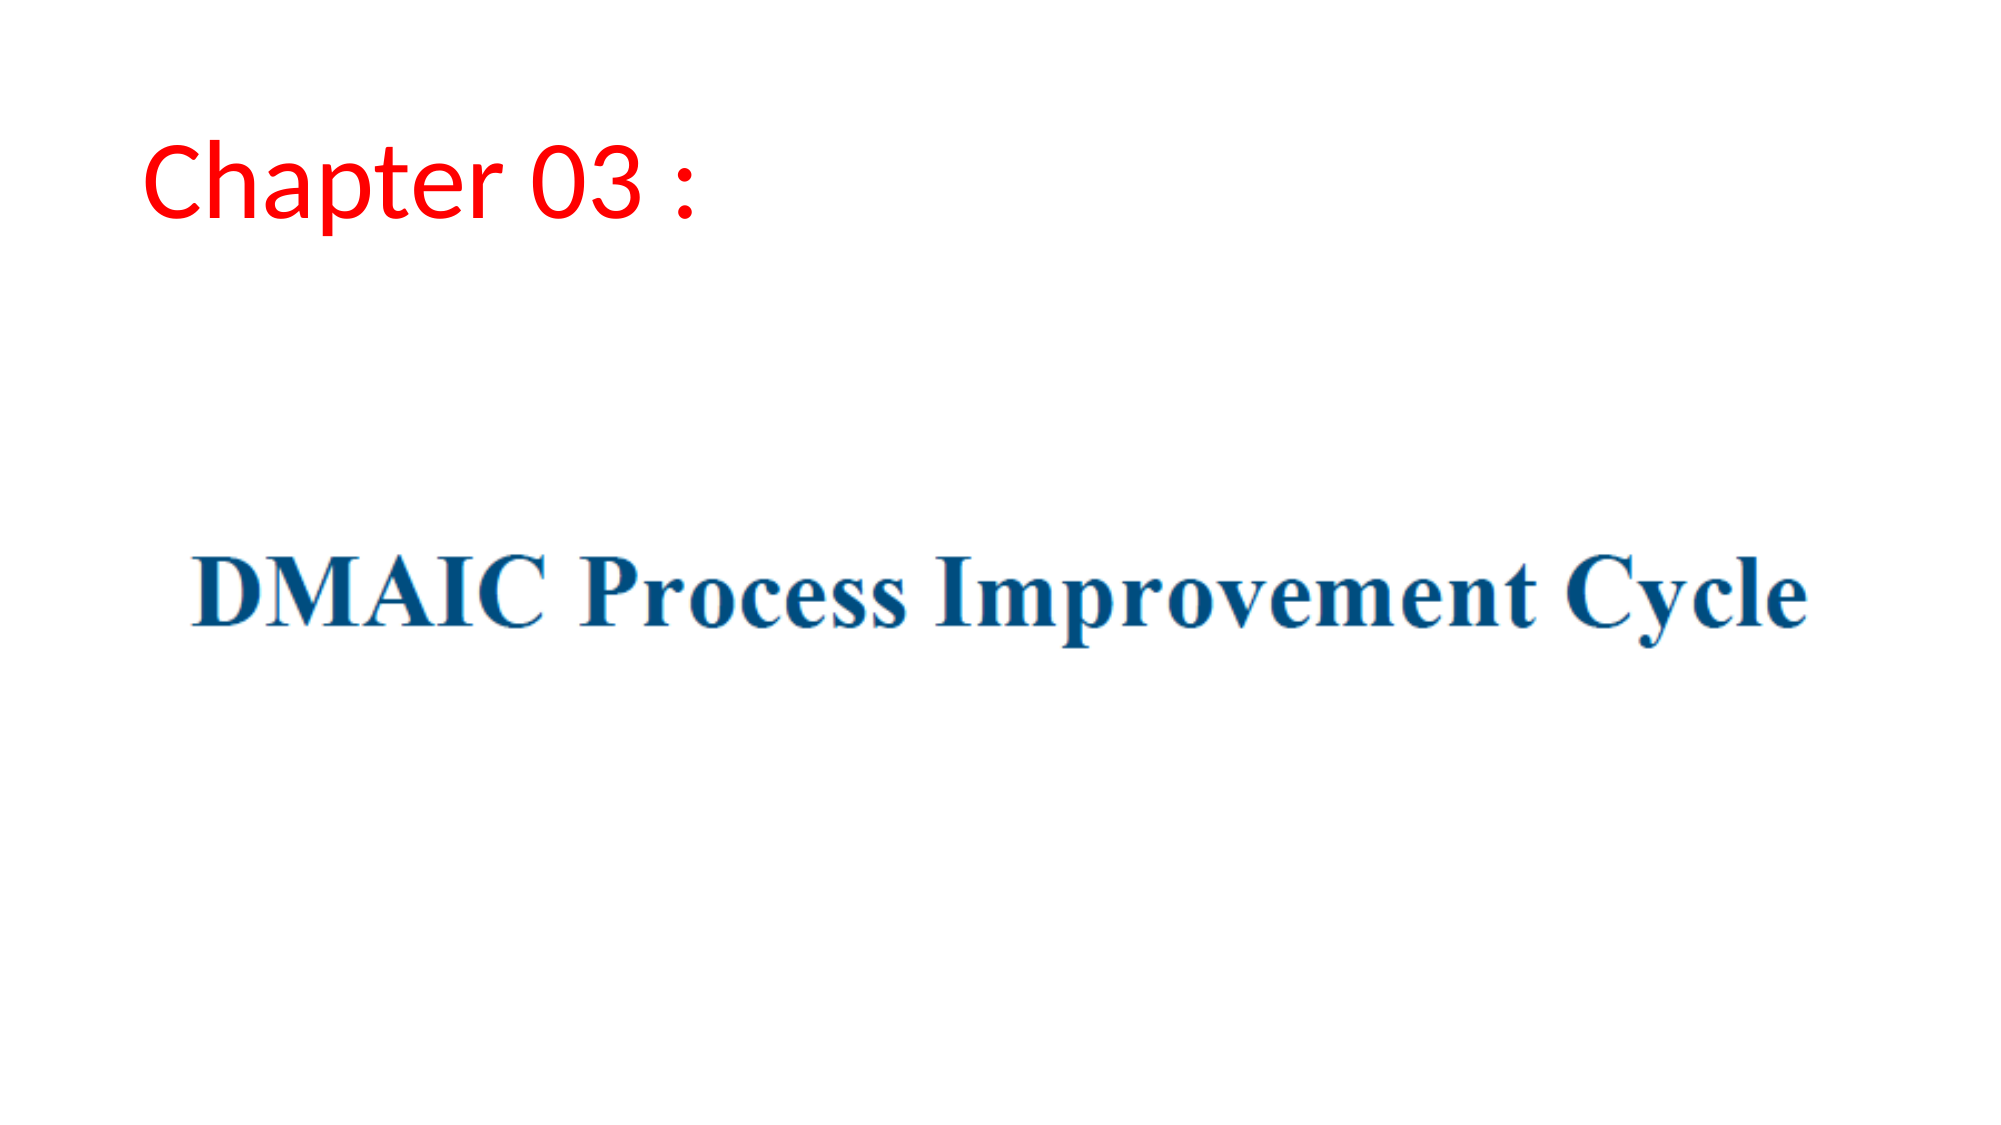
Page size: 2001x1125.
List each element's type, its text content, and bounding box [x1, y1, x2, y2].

picture [142, 446, 1915, 778]
text_box Chapter 03 : [127, 98, 716, 249]
